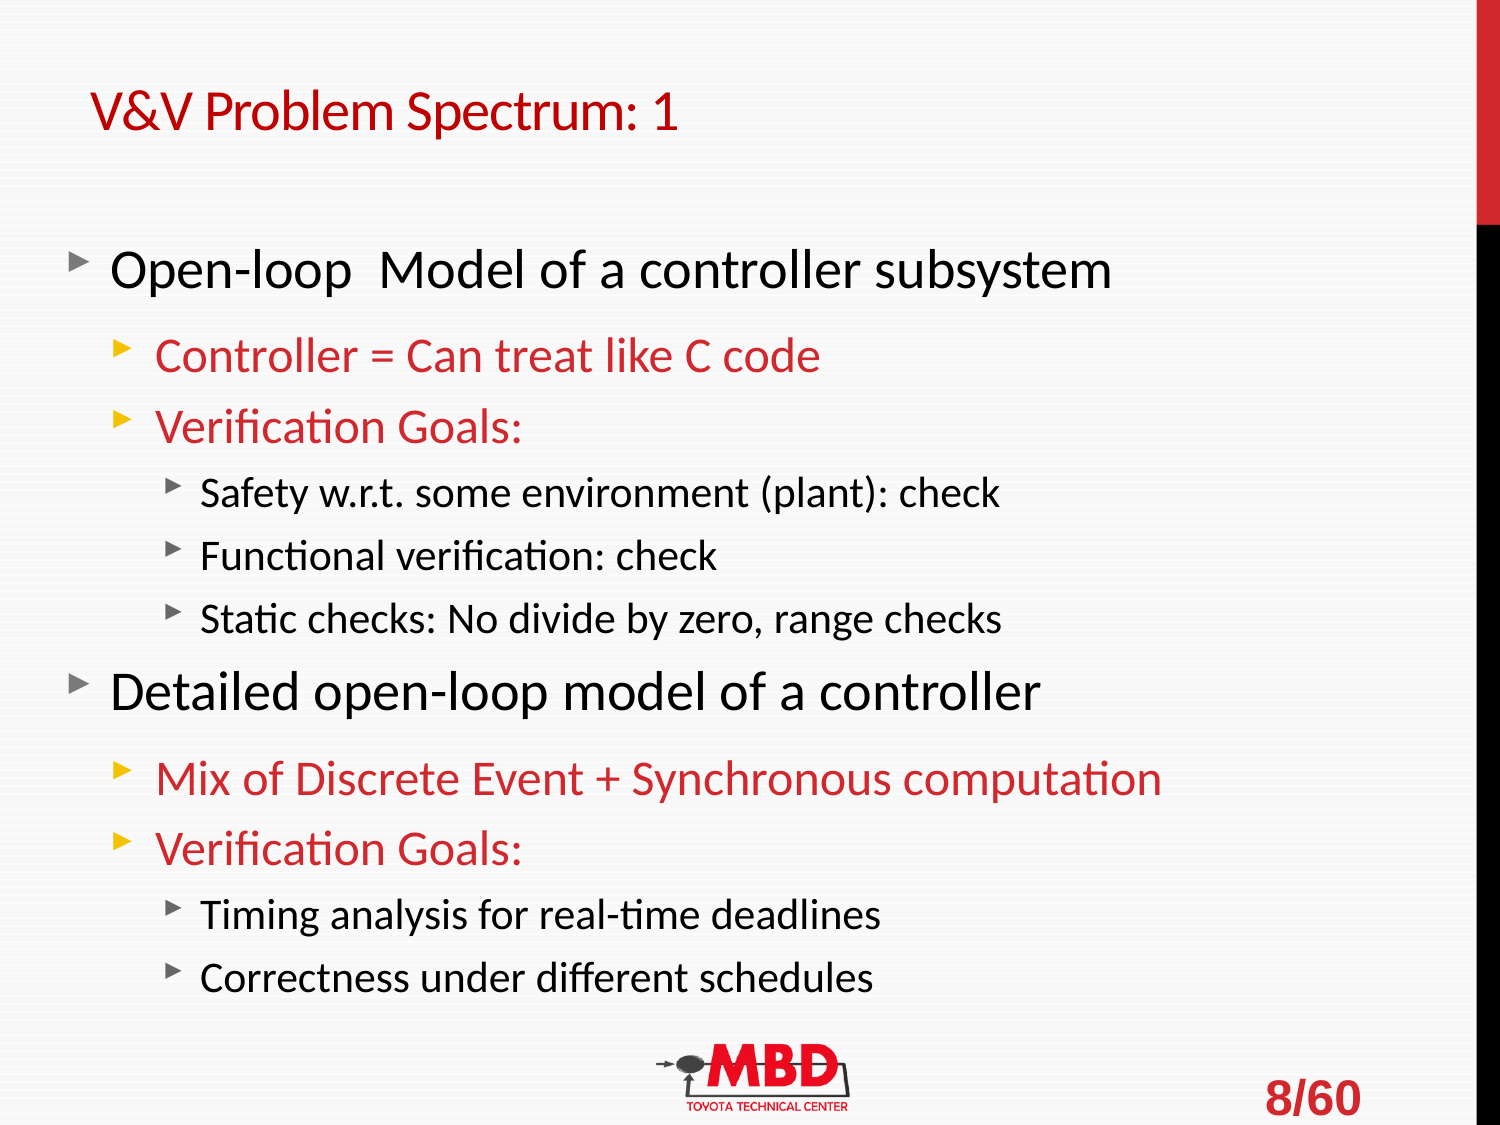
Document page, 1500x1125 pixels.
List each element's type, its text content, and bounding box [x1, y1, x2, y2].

title V&V Problem Spectrum: 1 [75, 24, 1025, 150]
picture [650, 1039, 854, 1115]
slide_number 8/60 [1250, 1065, 1466, 1125]
